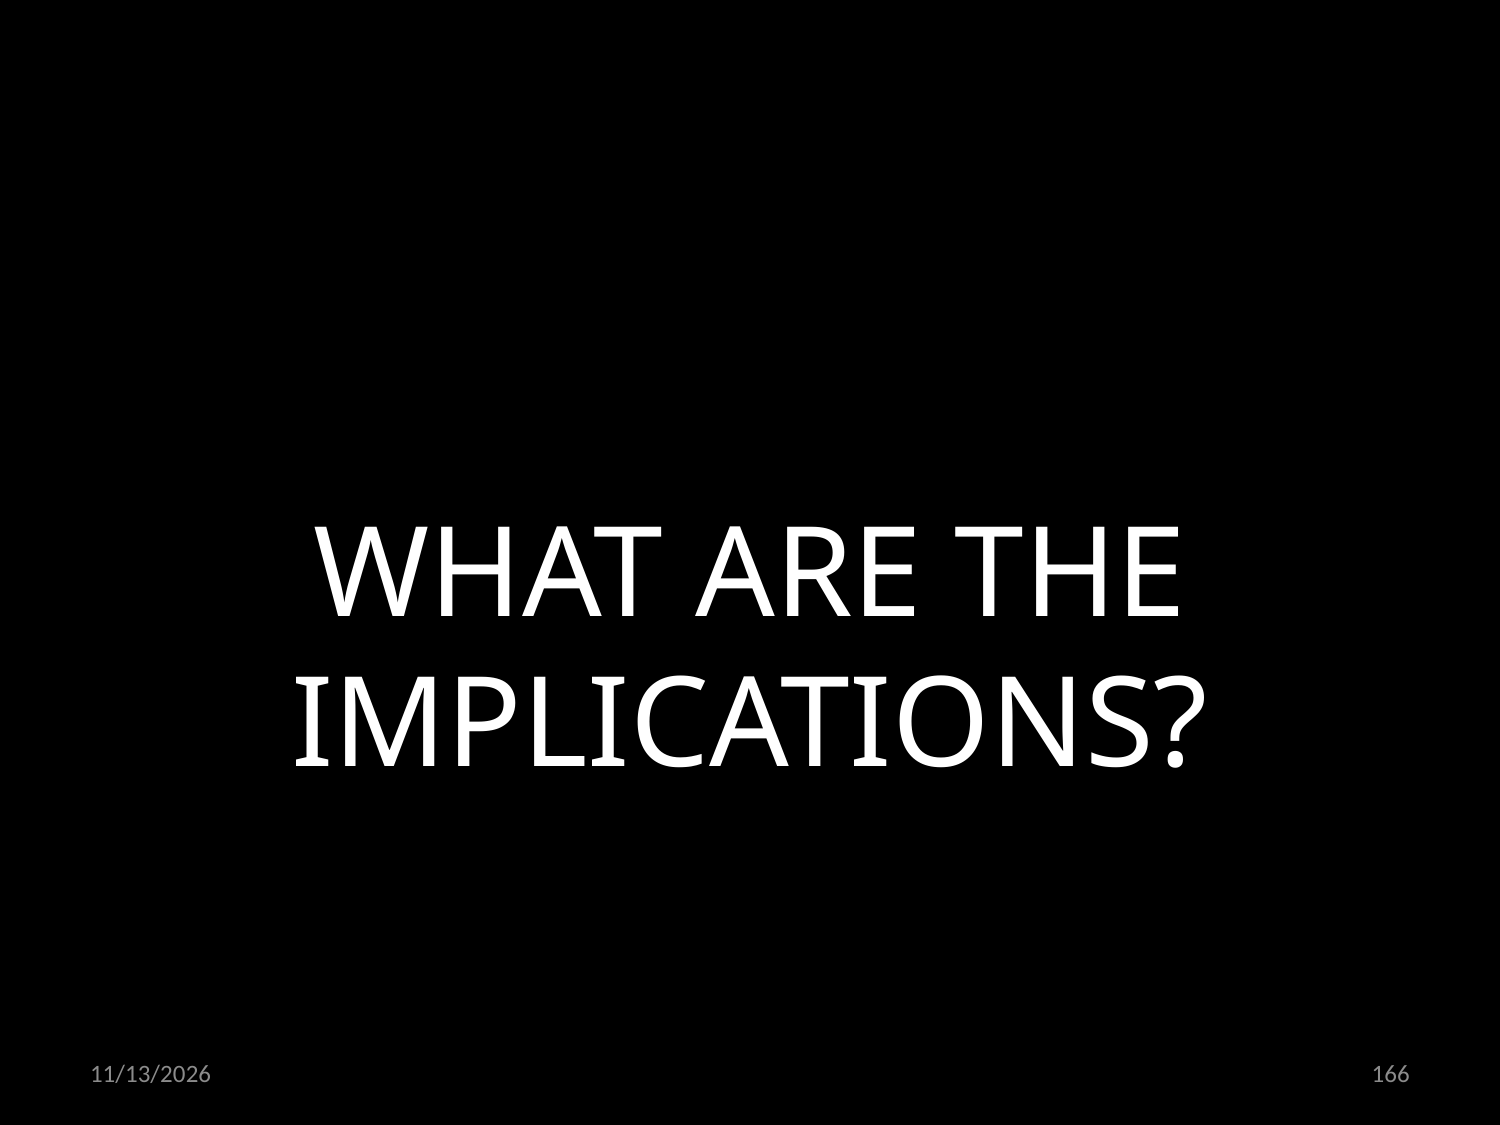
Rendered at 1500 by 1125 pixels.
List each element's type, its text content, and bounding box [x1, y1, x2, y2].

slide_number 166 [1074, 1042, 1425, 1103]
list WHAT ARE THE IMPLICATIONS? [0, 484, 1500, 586]
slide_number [75, 1042, 425, 1103]
